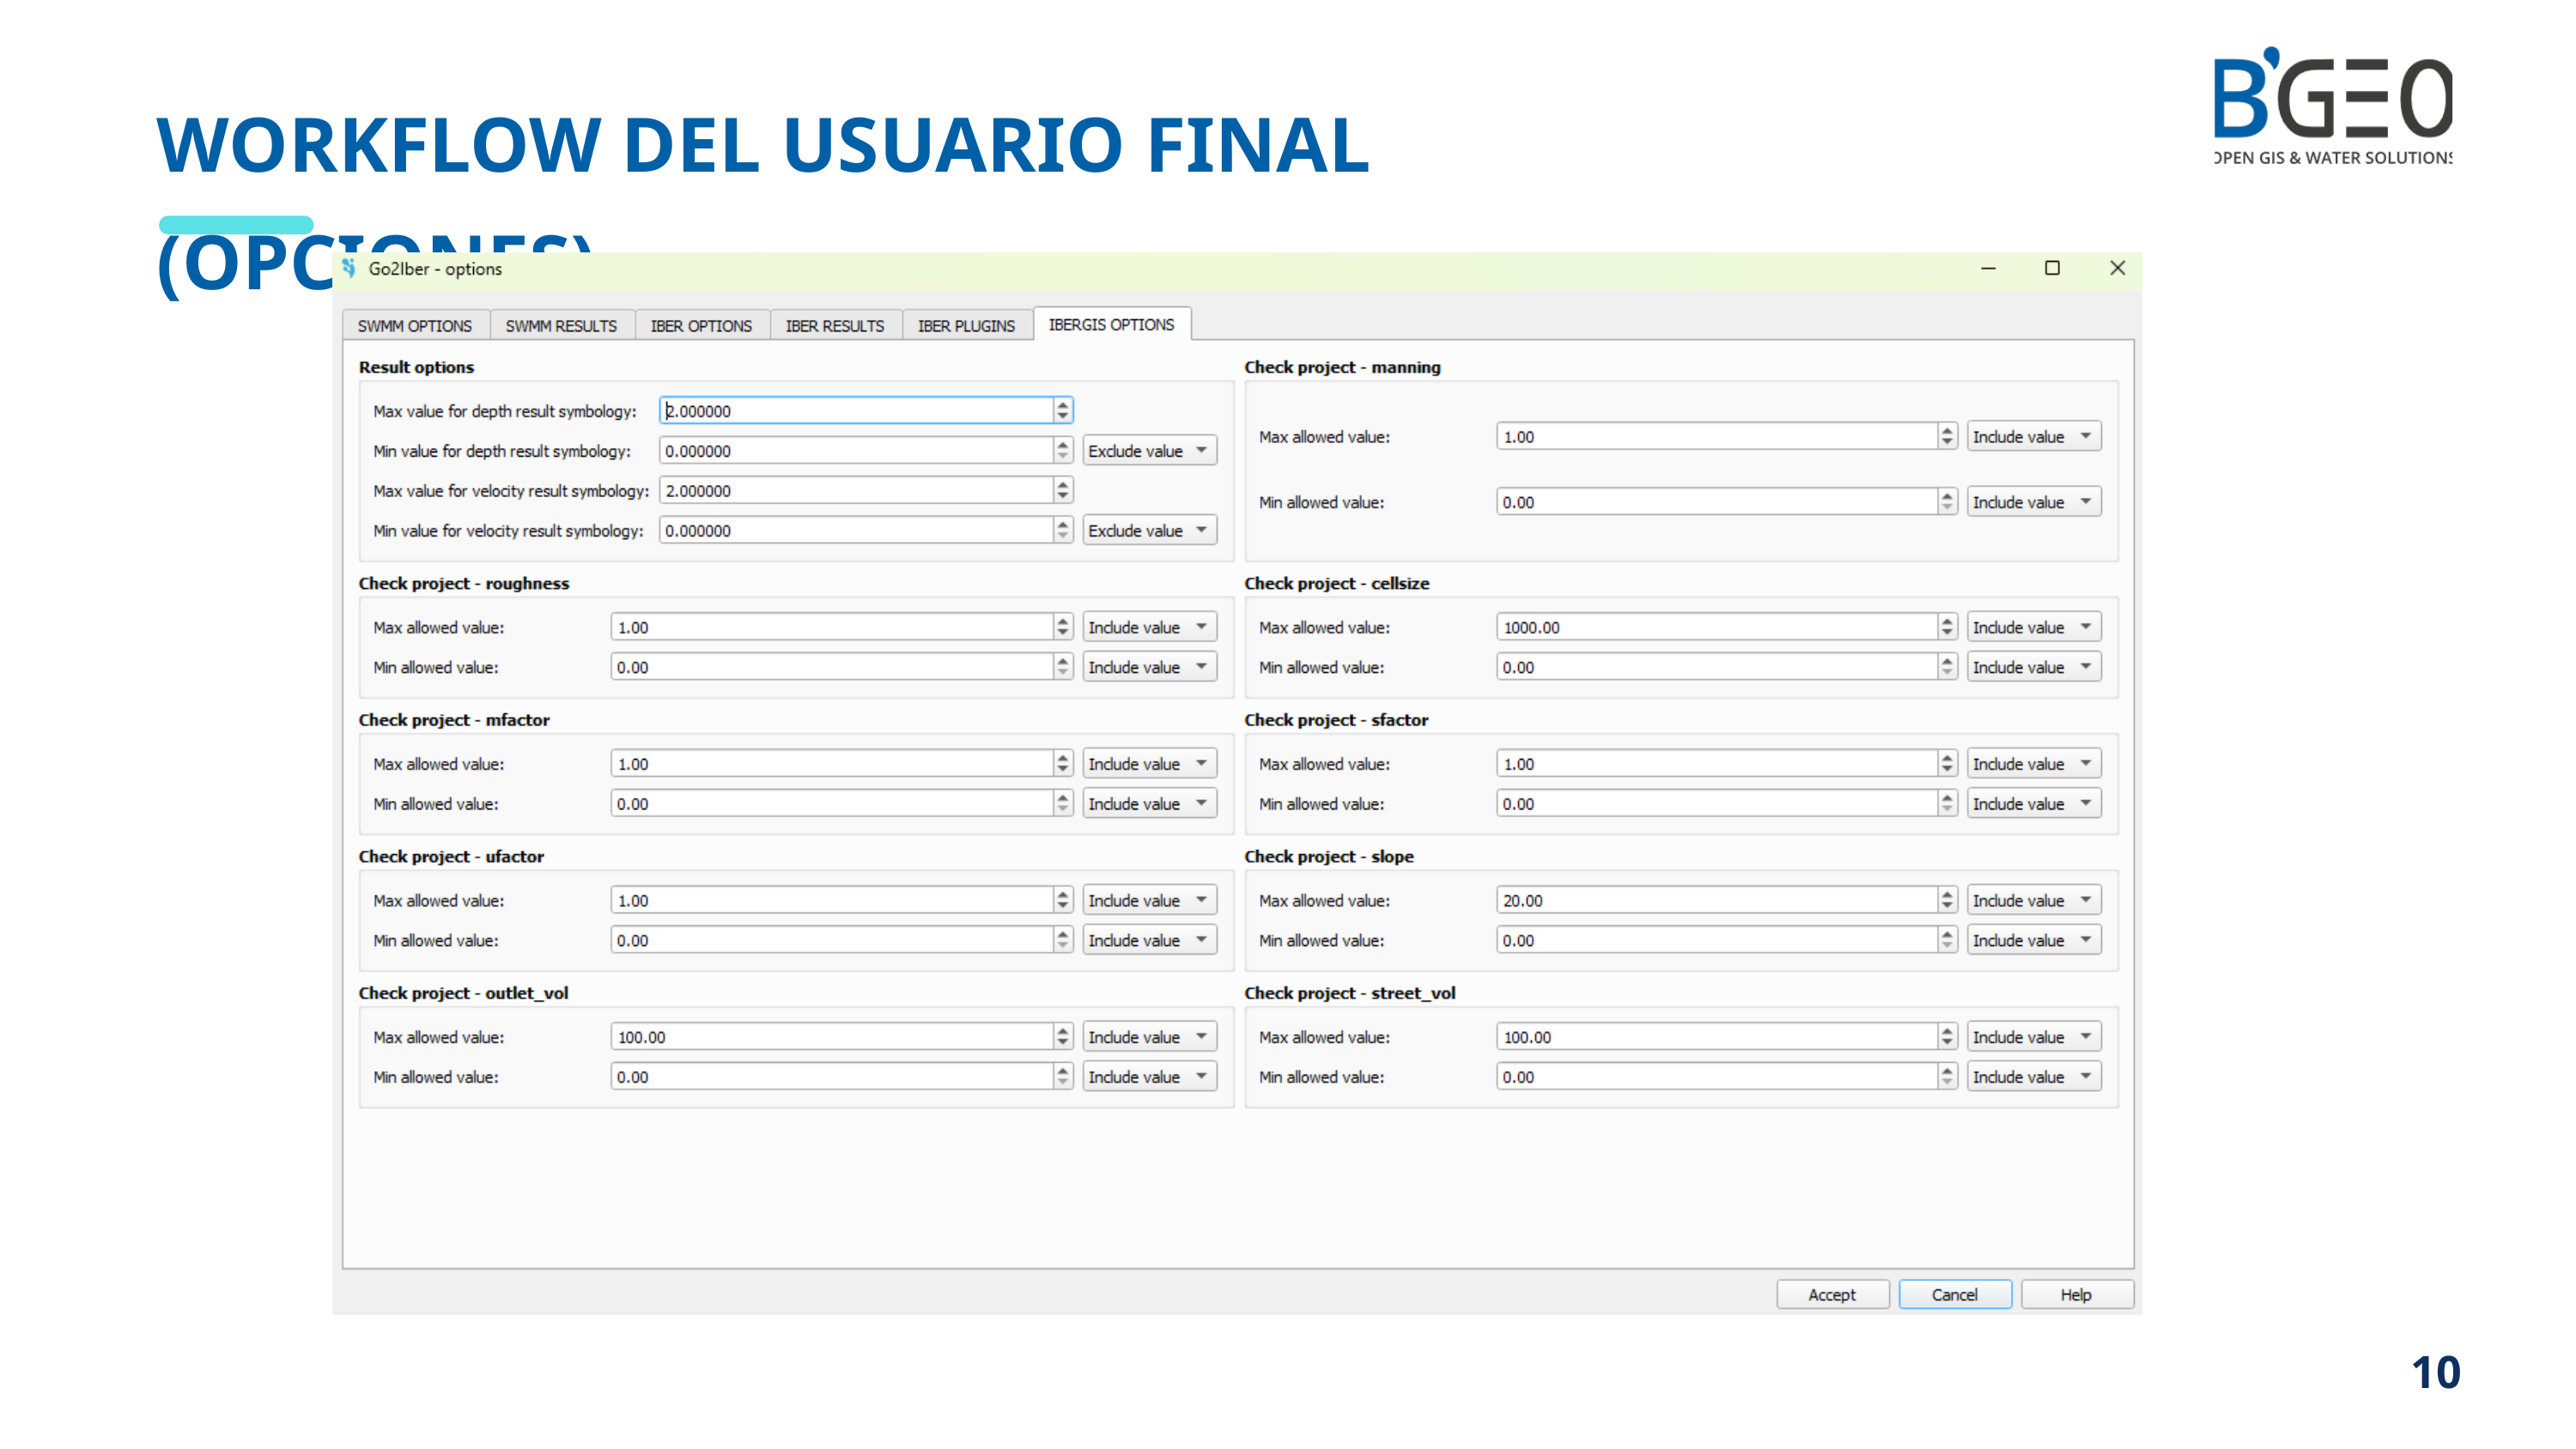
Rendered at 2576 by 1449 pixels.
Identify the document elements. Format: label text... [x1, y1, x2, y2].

text_box 10 [2410, 1335, 2484, 1398]
picture [332, 252, 2142, 1315]
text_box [2215, 45, 2453, 165]
text_box WORKFLOW DEL USUARIO FINAL (OPCIONES) [157, 70, 1814, 305]
